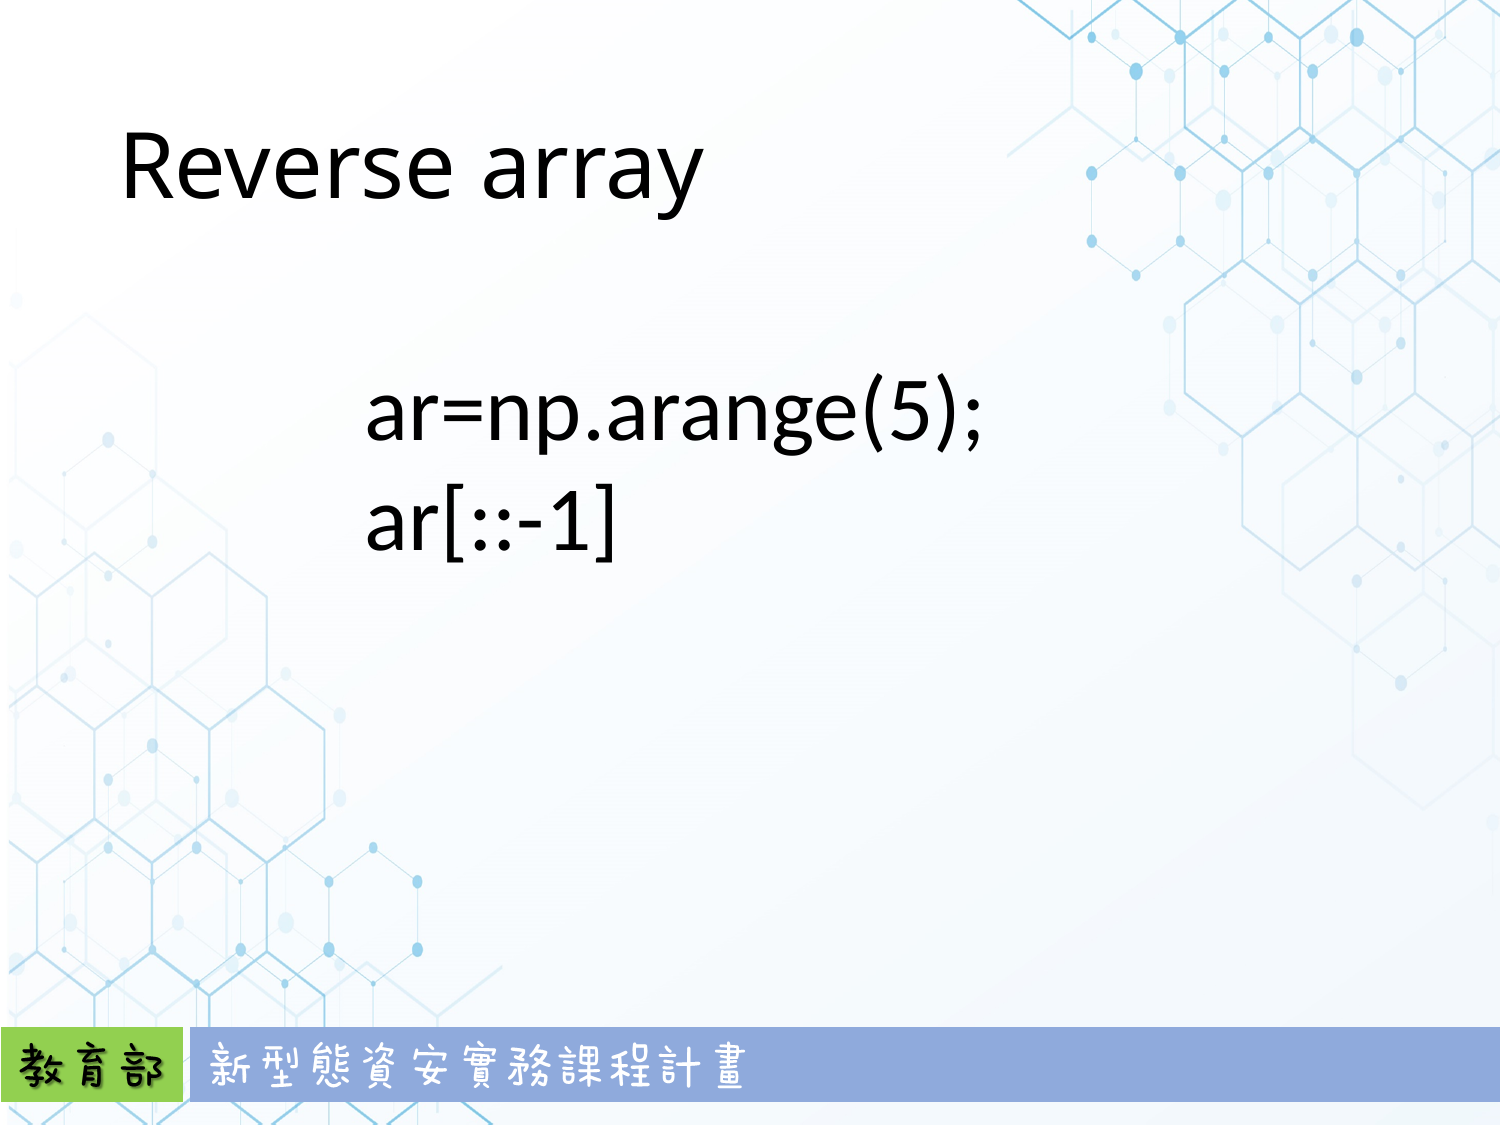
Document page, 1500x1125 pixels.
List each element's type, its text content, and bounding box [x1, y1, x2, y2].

text_box ar=np.arange(5); ar[::-1] [349, 341, 1023, 577]
picture [0, 0, 1500, 1125]
title Reverse array [103, 59, 1397, 278]
